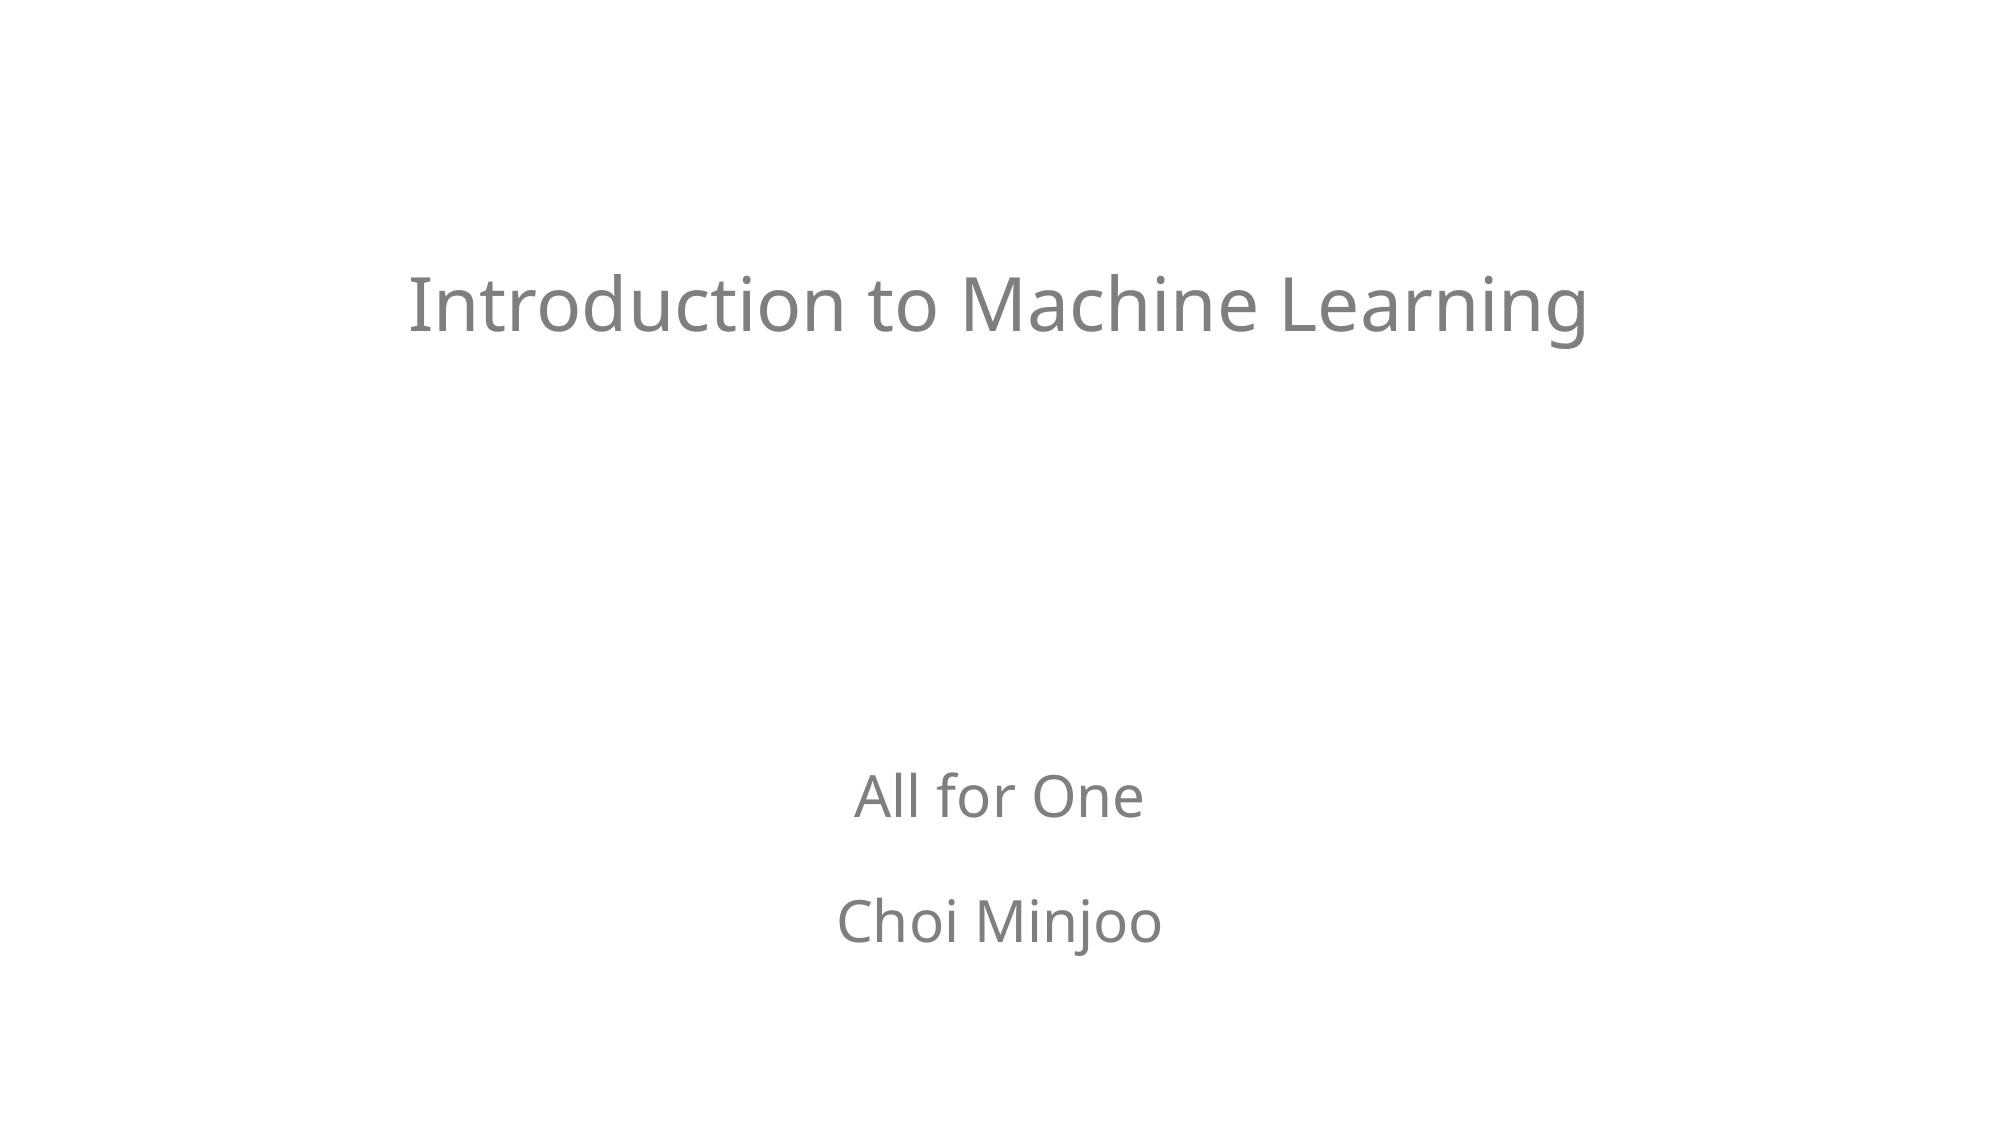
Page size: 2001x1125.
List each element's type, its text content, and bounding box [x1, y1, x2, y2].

subtitle All for One Choi Minjoo [249, 670, 1751, 1008]
title Introduction to Machine Learning [249, 59, 1751, 453]
